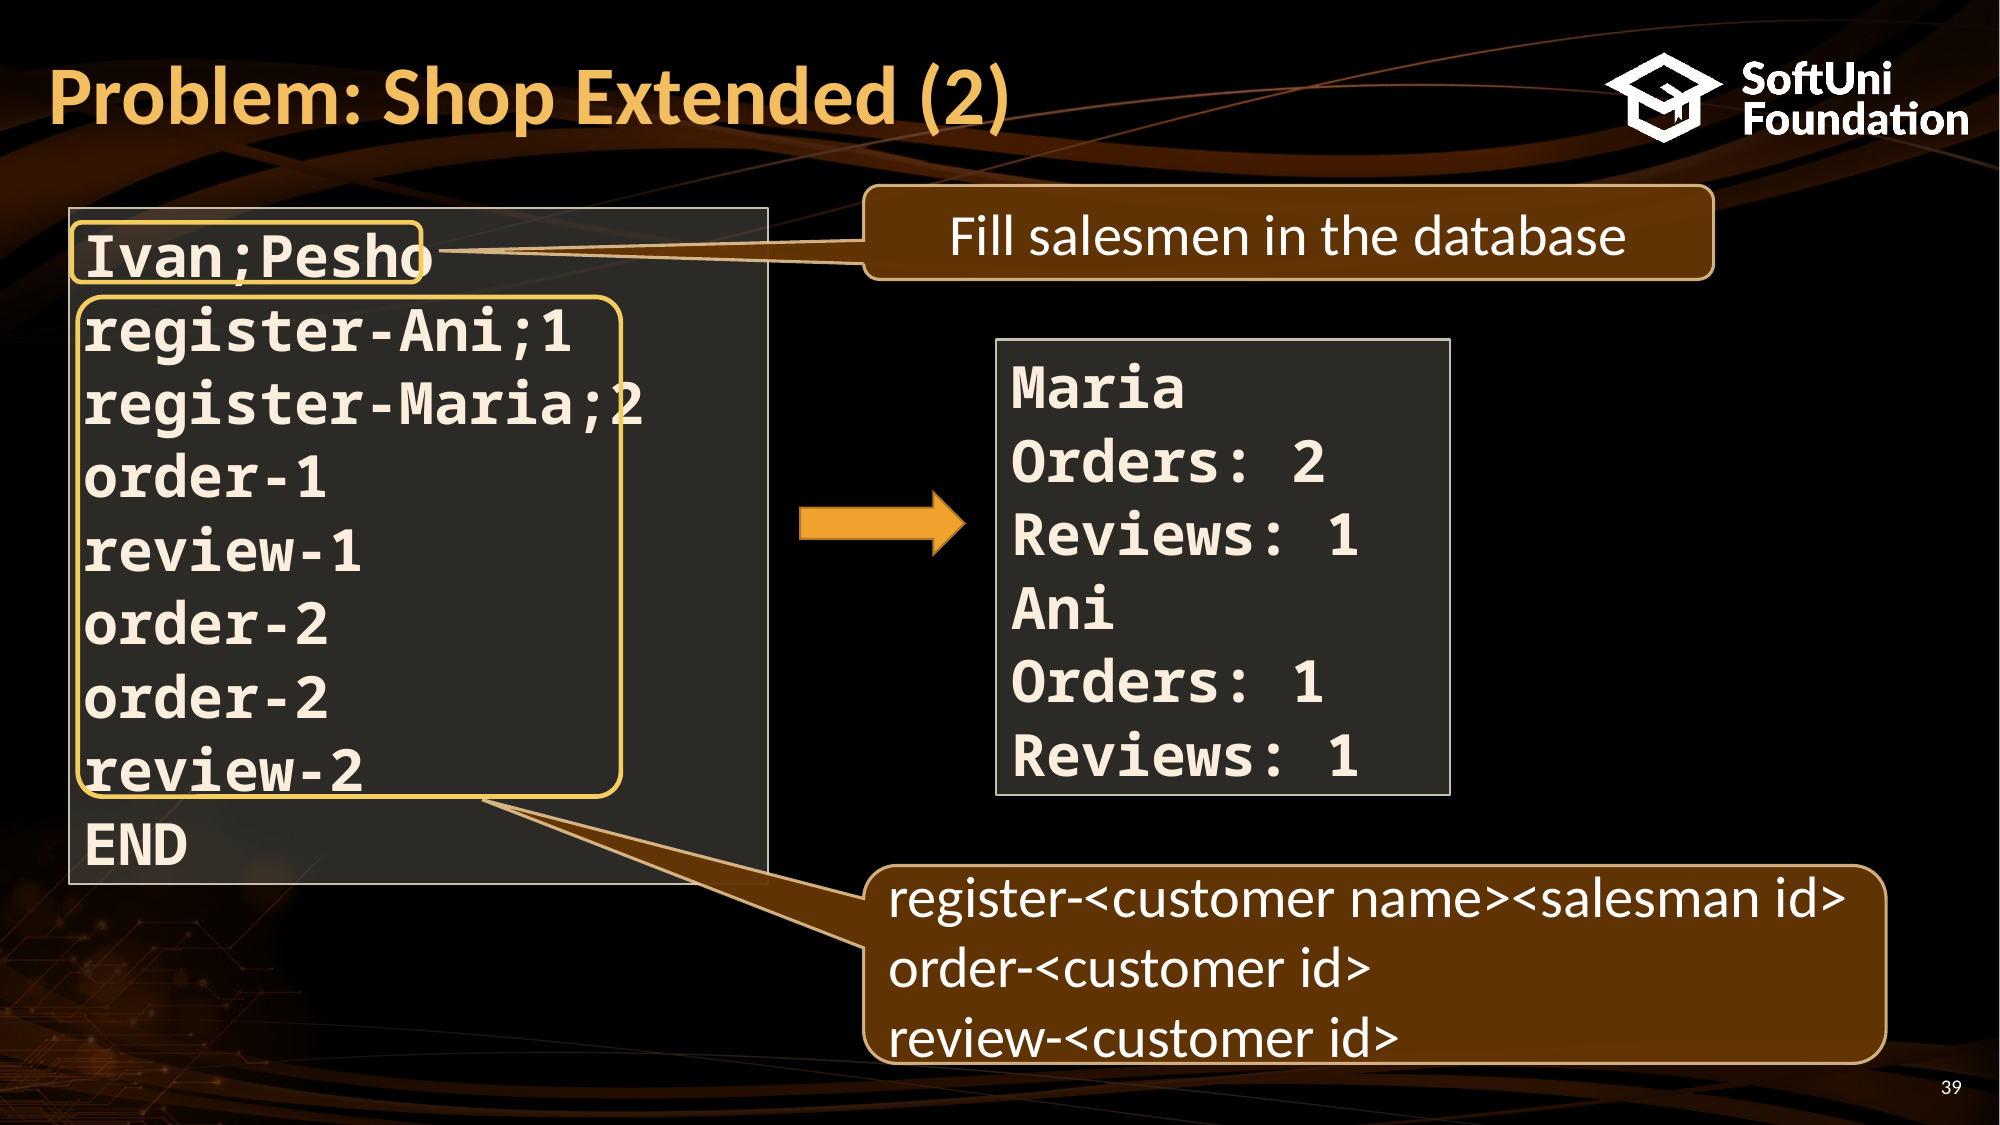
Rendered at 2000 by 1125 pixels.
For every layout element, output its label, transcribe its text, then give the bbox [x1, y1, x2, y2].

title Problem: Shop Extended (2) [30, 6, 1602, 189]
text_box [76, 295, 622, 798]
picture [0, 0, 2000, 1125]
text_box [799, 489, 967, 558]
slide_number 39 [1897, 1070, 1968, 1103]
text_box register-<customer name><salesman id> order-<customer id> review-<customer id> [481, 798, 1888, 1065]
text_box [47, 188, 1929, 1039]
text_box Maria Orders: 2 Reviews: 1 Ani Orders: 1 Reviews: 1 [996, 339, 1450, 796]
text_box Fill salesmen in the database [438, 184, 1715, 281]
text_box [70, 221, 423, 284]
